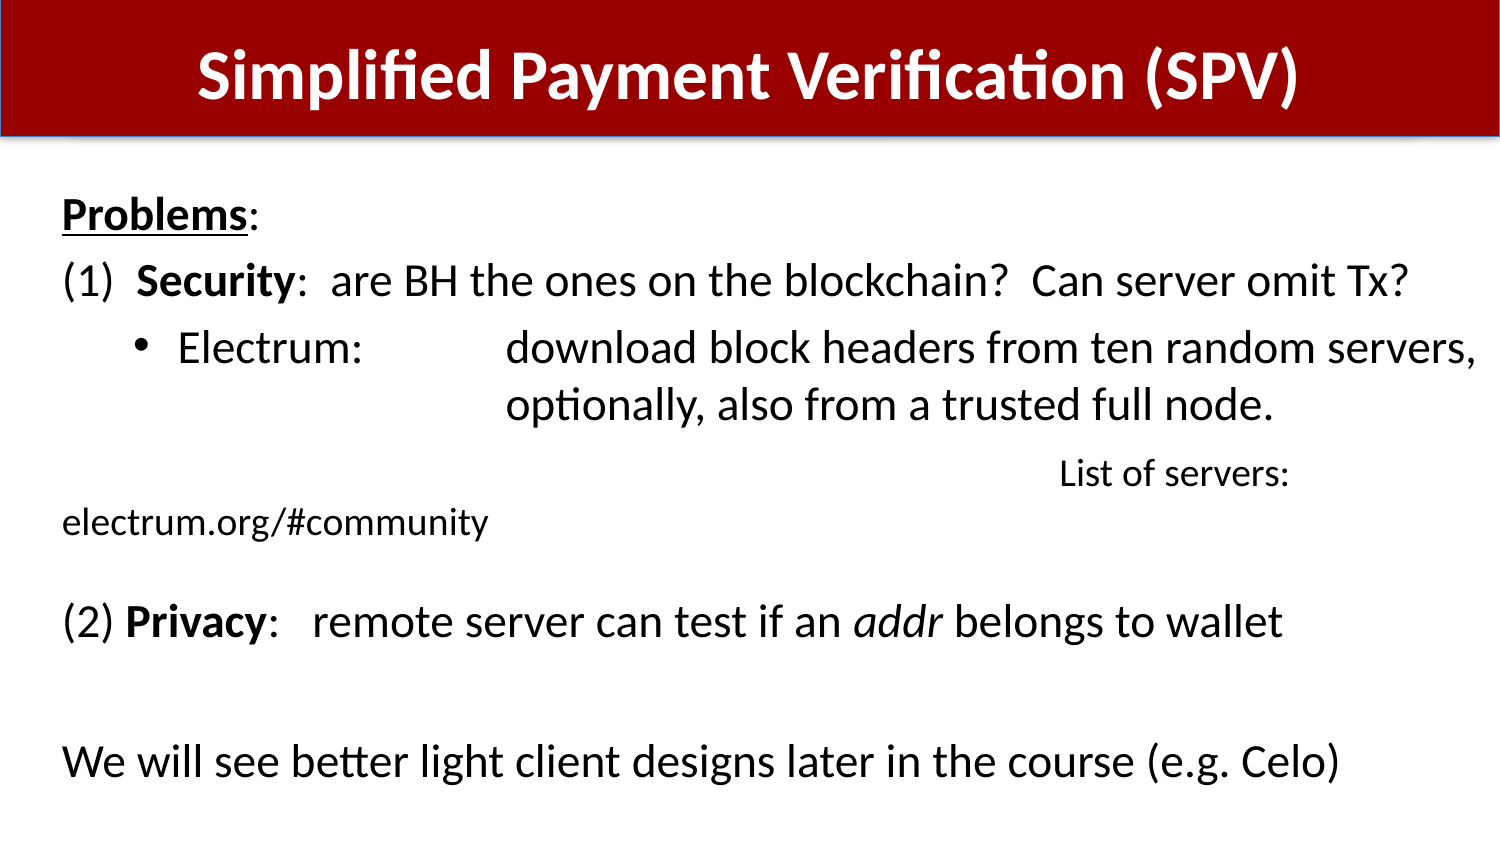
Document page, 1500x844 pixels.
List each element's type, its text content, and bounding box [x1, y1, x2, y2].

list Problems: (1) Security: are BH the ones on the blockchain? Can server omit Tx? Electrum: download block headers from ten random servers, optionally, also from a trusted full node. List of servers: electrum.org/#community (2) Privacy: remote server can test if an addr belongs to wallet We will see better light client designs later in the course (e.g. Celo) [46, 175, 1500, 803]
title Simplified Payment Verification (SPV) [75, 20, 1425, 123]
